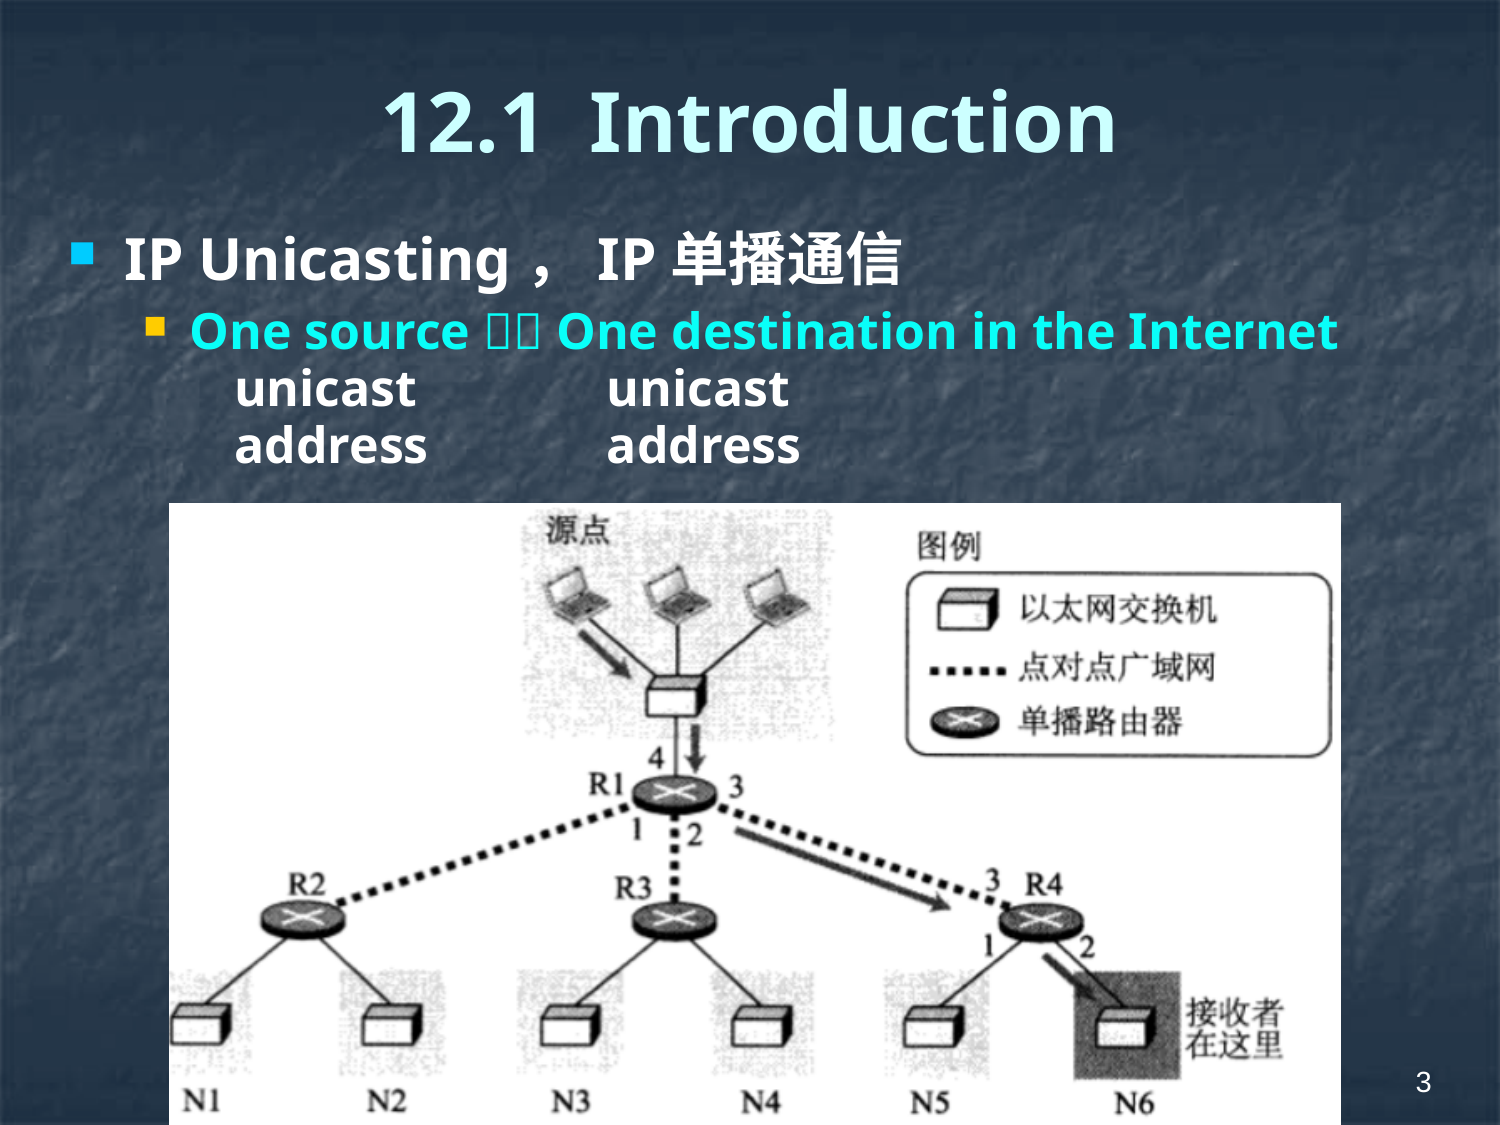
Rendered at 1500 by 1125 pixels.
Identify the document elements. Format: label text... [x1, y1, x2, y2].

picture [169, 503, 1341, 1125]
title 12.1 Introduction [53, 19, 1447, 220]
slide_number 3 [1341, 1034, 1447, 1106]
list IP Unicasting，IP单播通信 One source  One destination in the Internet unicast unicast address address [53, 220, 1447, 504]
